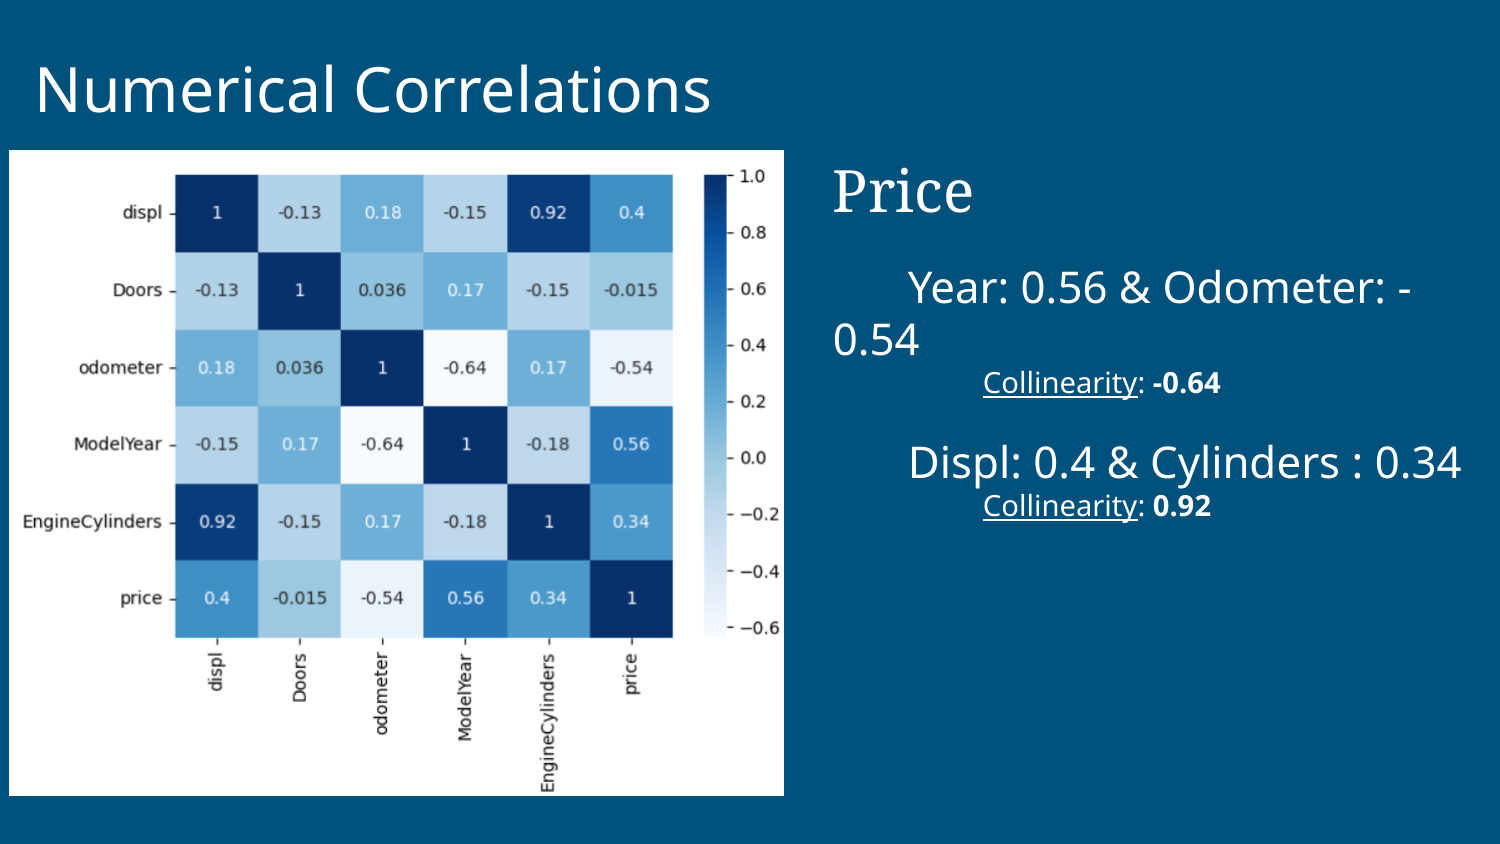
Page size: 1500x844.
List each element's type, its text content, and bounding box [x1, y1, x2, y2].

list Price Year: 0.56 & Odometer: -0.54 Collinearity: -0.64 Displ: 0.4 & Cylinders : 0.34 Collinearity: 0.92 [817, 139, 1489, 844]
picture [10, 151, 783, 795]
title Numerical Correlations [19, 26, 1393, 140]
